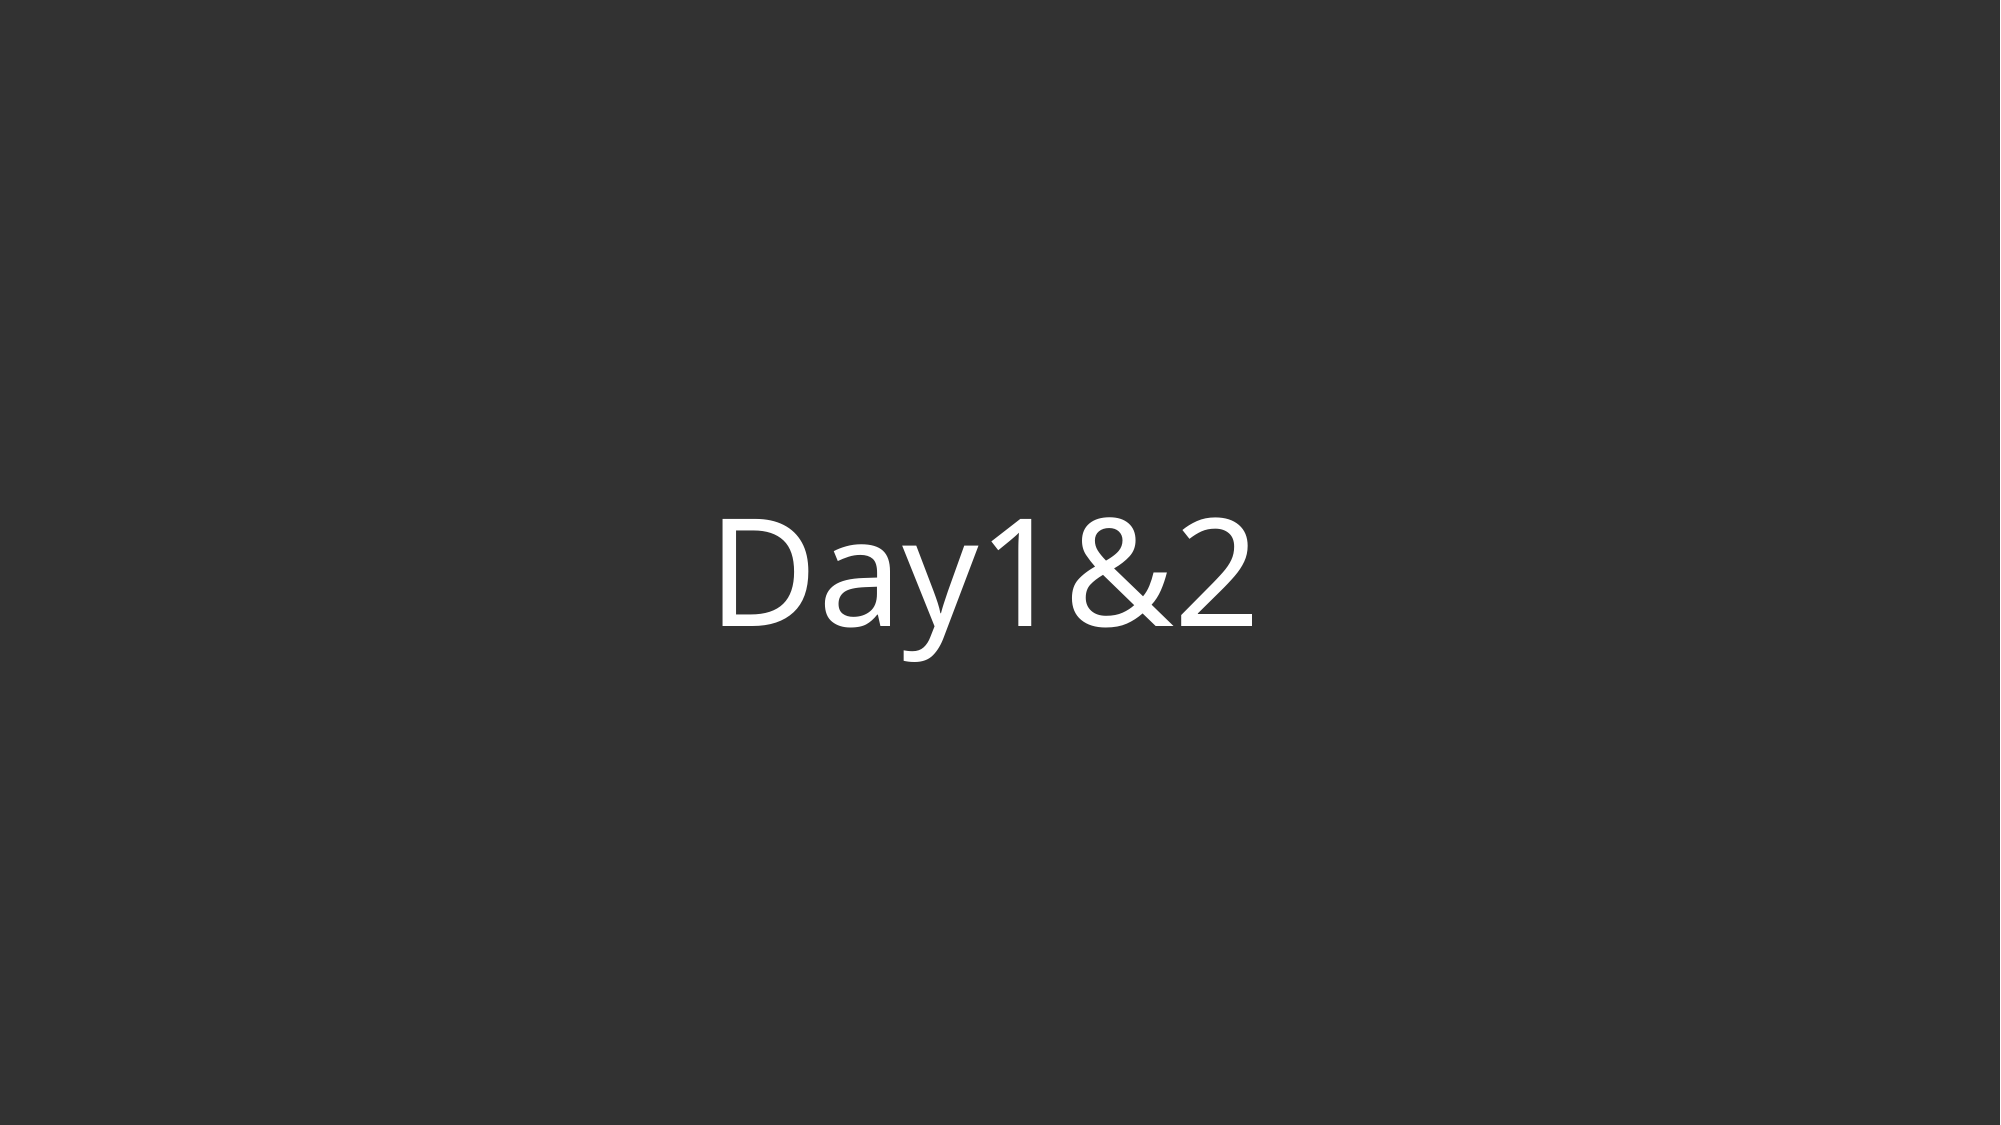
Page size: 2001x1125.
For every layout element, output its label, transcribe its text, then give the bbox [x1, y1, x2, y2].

text_box Day1&2 [701, 469, 1299, 665]
